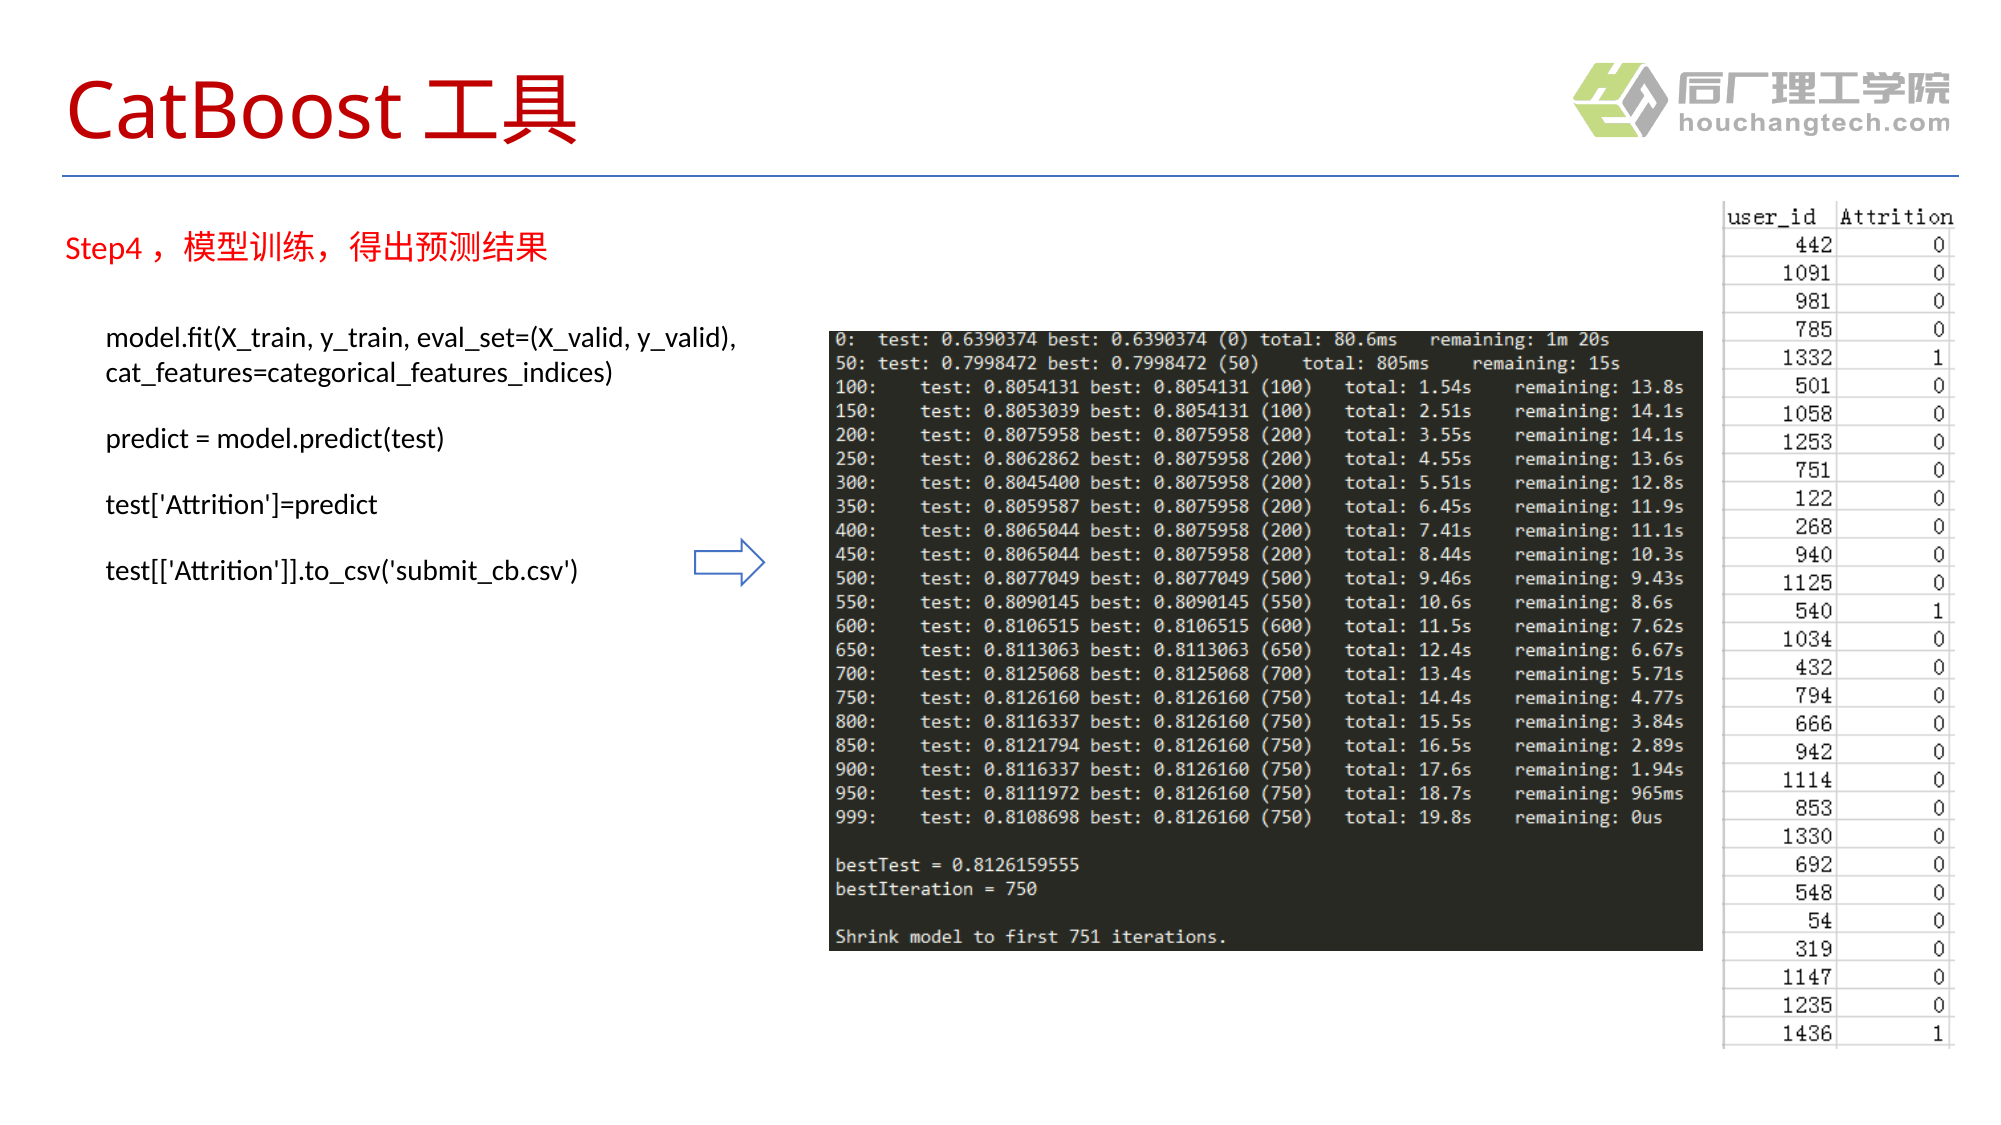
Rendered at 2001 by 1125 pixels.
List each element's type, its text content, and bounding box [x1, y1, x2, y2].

text_box Step4，模型训练，得出预测结果 [57, 198, 670, 287]
picture [829, 331, 1703, 951]
text_box [695, 539, 765, 585]
text_box 分数越小，代表树的结构越好 [1728, 62, 1950, 138]
text_box model.fit(X_train, y_train, eval_set=(X_valid, y_valid), cat_features=categorical_features_indices) predict = model.predict(test) test['Attrition']=predict test[['Attrition']].to_csv('submit_cb.csv') [98, 244, 802, 935]
picture [1721, 201, 1956, 1049]
title CatBoost工具 [57, 59, 1728, 167]
